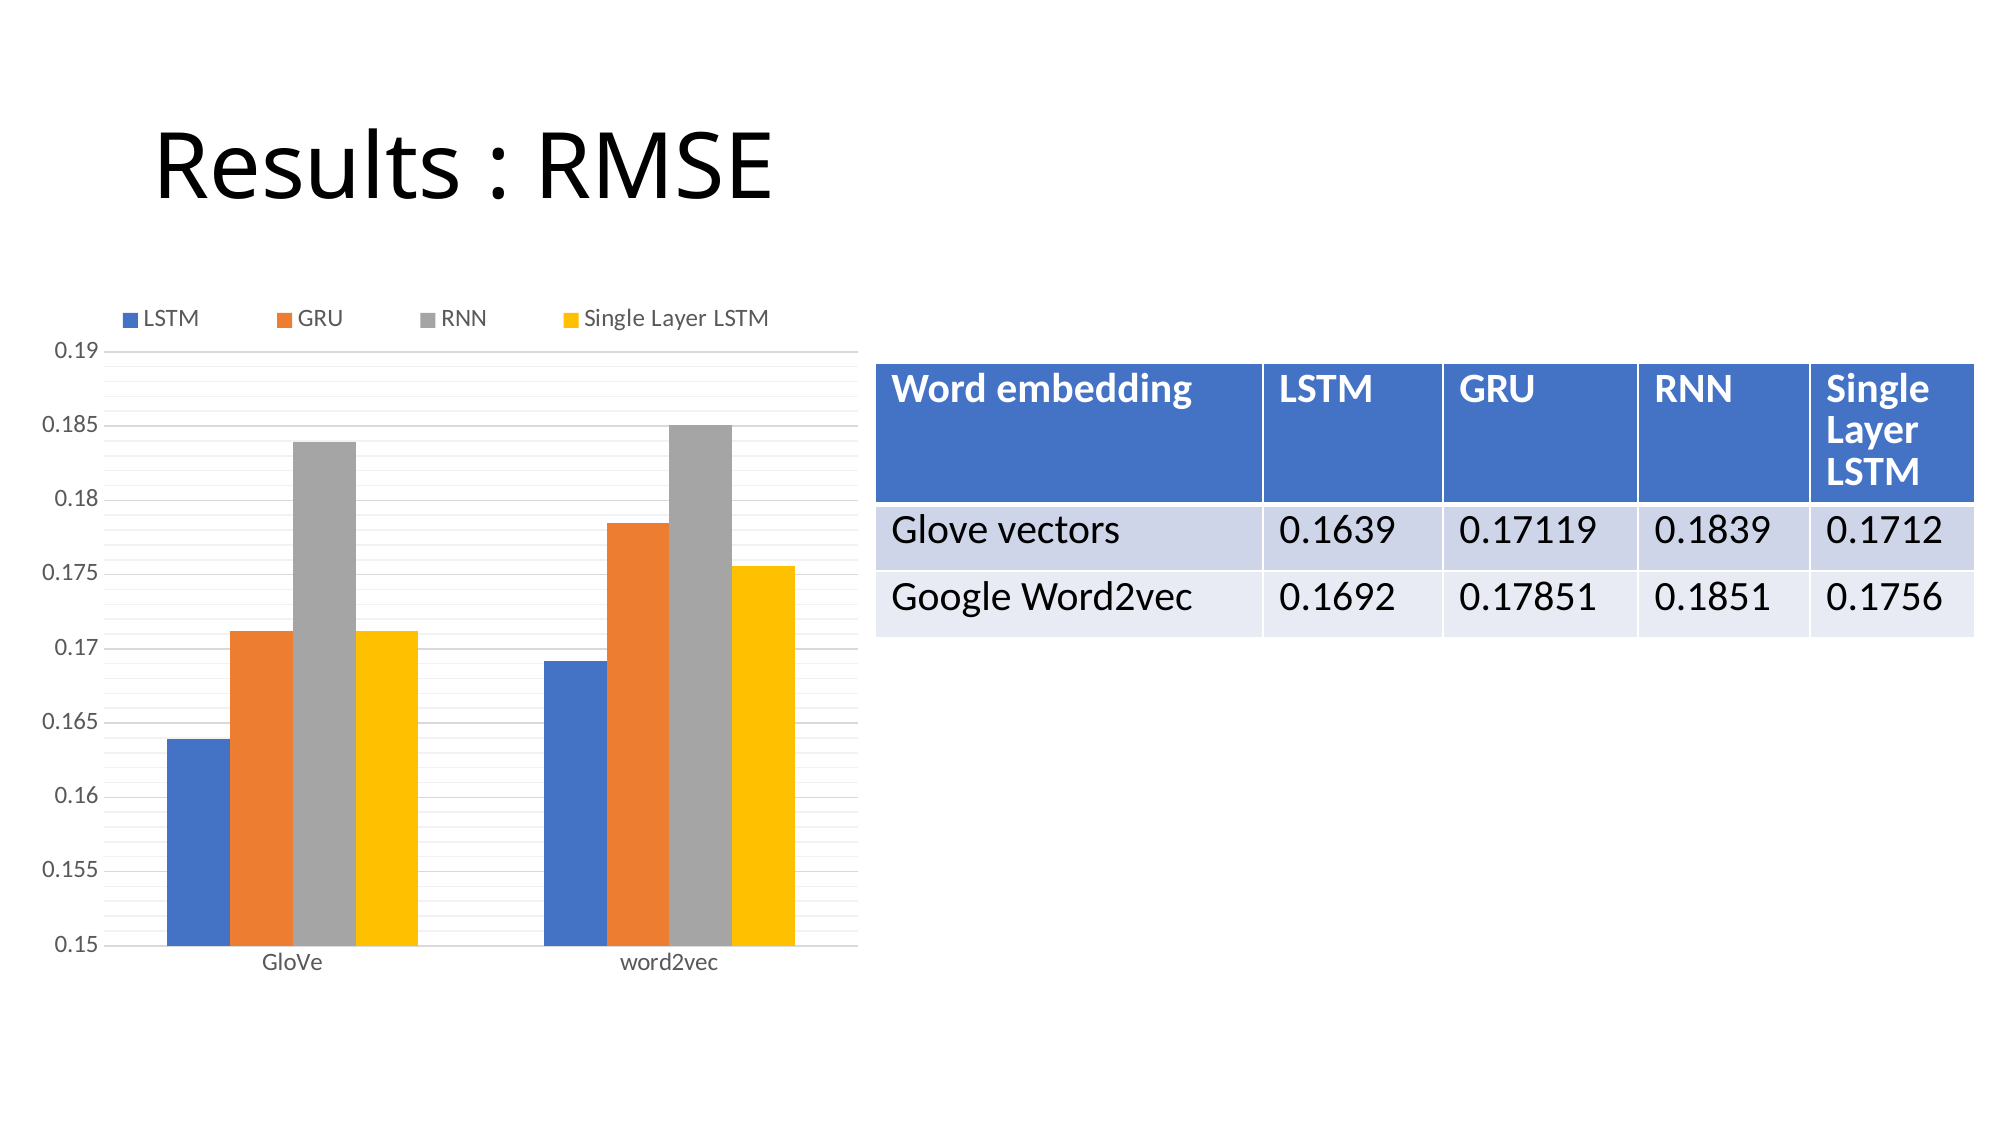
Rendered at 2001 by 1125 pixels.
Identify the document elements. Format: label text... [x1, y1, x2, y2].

table_cell 0.1639 [1264, 507, 1442, 570]
table_cell Glove vectors [876, 507, 1262, 570]
table_cell 0.17851 [1444, 572, 1637, 637]
table_cell 0.1851 [1639, 572, 1809, 637]
table_cell 0.1692 [1264, 572, 1442, 637]
table_header RNN [1639, 364, 1809, 502]
table_header LSTM [1264, 364, 1442, 502]
table_header Single Layer LSTM [1811, 364, 1974, 502]
table_header GRU [1444, 364, 1637, 502]
table_cell 0.1839 [1639, 507, 1809, 570]
title Results : RMSE [137, 59, 1863, 278]
table_cell 0.1756 [1811, 572, 1974, 637]
chart [24, 277, 875, 992]
table_header Word embedding [876, 364, 1262, 502]
table_cell 0.17119 [1444, 507, 1637, 570]
table_cell 0.1712 [1811, 507, 1974, 570]
table_cell Google Word2vec [876, 572, 1262, 637]
